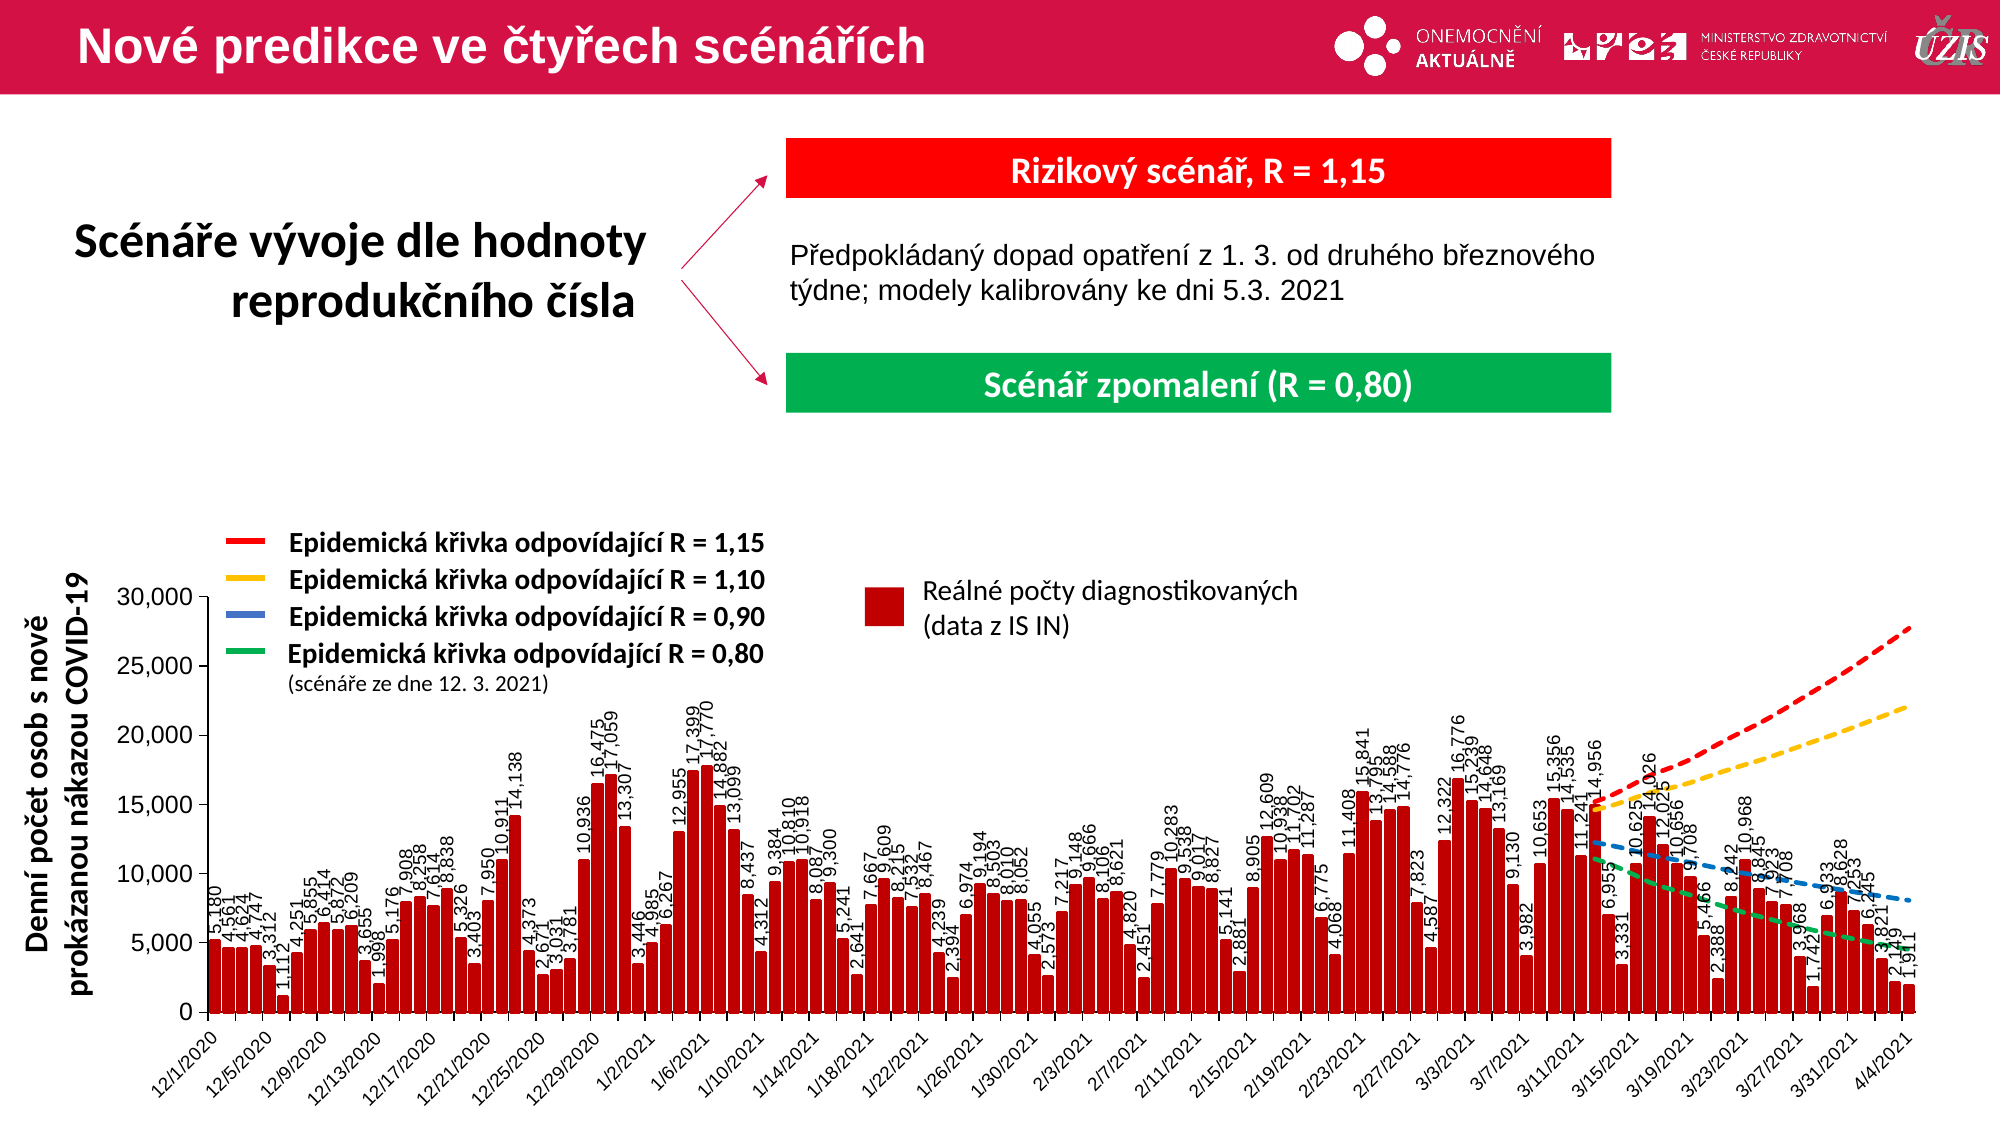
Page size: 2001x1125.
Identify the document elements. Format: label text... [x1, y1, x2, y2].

text_box Rizikový scénář, R = 1,15 [786, 138, 1612, 198]
text_box Scénáře vývoje dle hodnoty reprodukčního čísla [28, 200, 663, 336]
picture [1563, 31, 1888, 60]
picture [1334, 16, 1542, 76]
text_box Scénář zpomalení (R = 0,80) [786, 352, 1612, 413]
text_box Epidemická křivka odpovídající R = 1,15 [274, 515, 908, 536]
text_box Denní počet osob s nově prokázanou nákazou COVID-19 [6, 541, 91, 1029]
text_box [681, 280, 768, 386]
chart [91, 536, 1954, 1120]
text_box Předpokládaný dopad opatření z 1. 3. od druhého březnového týdne; modely kalibrovány ke dni 5.3. 2021 [775, 228, 1661, 314]
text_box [681, 175, 768, 269]
title Nové predikce ve čtyřech scénářích [62, 0, 1277, 95]
picture [1915, 15, 1989, 66]
